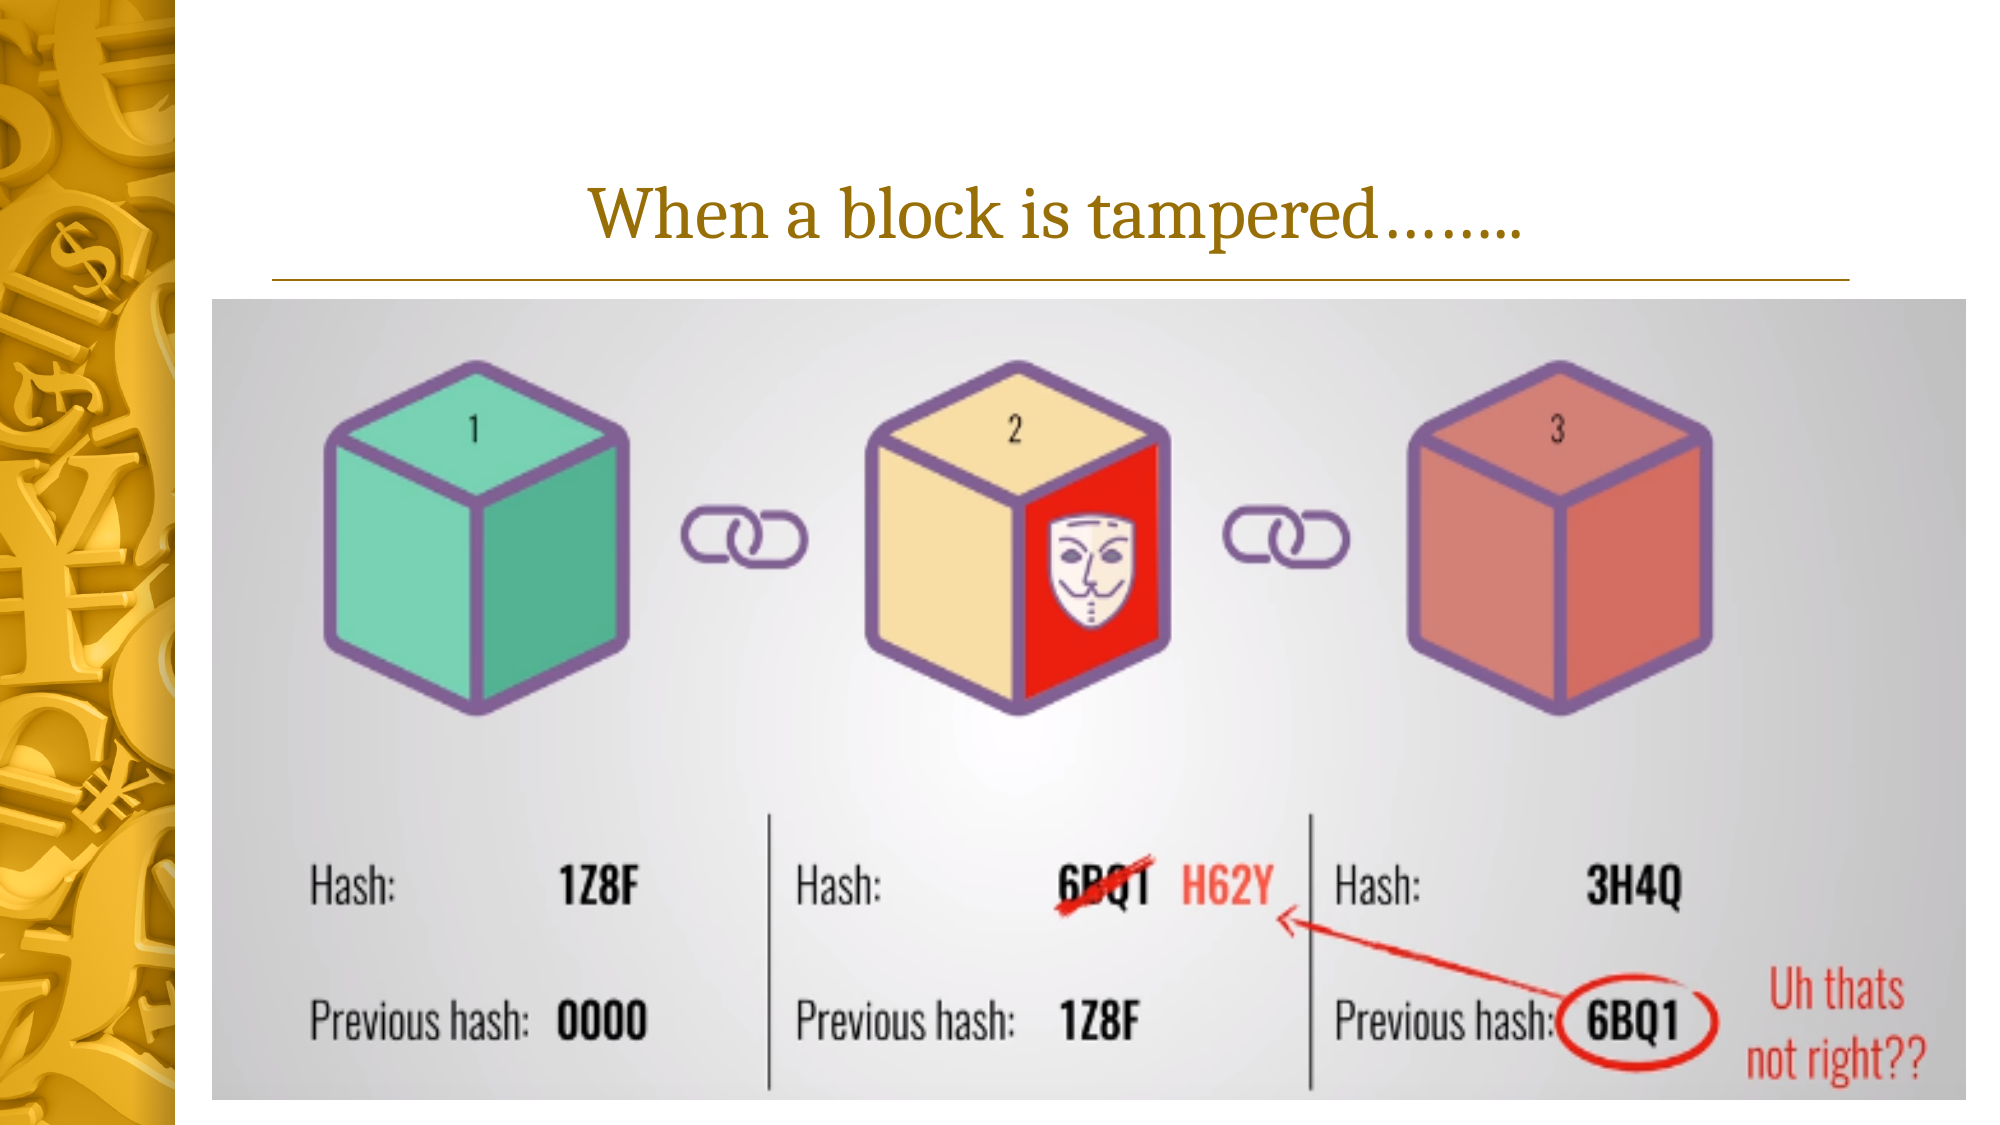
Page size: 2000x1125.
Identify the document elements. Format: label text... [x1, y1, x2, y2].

picture [212, 299, 1966, 1100]
picture [0, 0, 175, 1125]
title When a block is tampered…….. [249, 62, 1863, 263]
